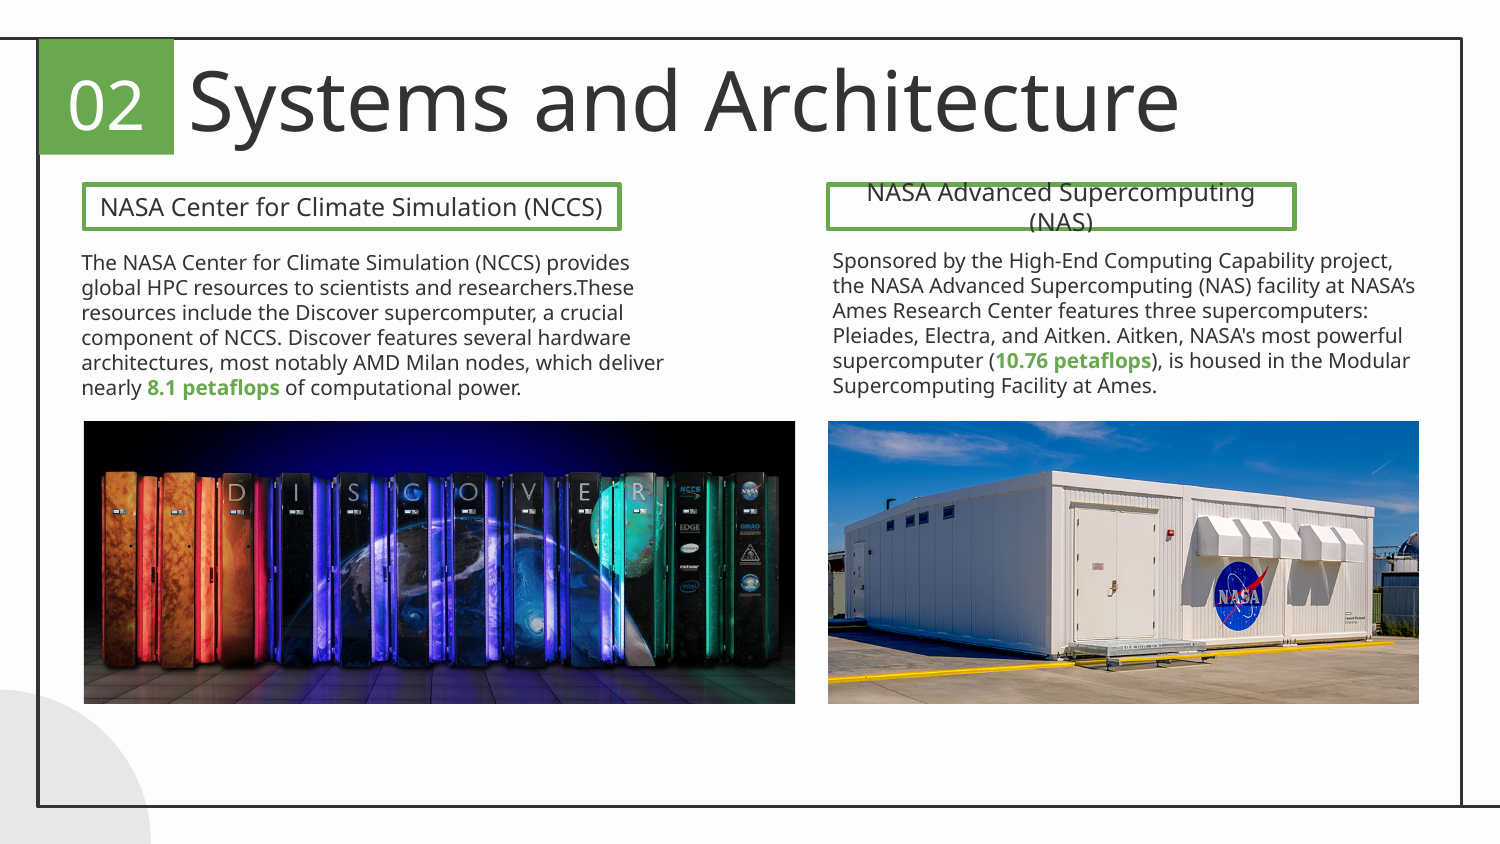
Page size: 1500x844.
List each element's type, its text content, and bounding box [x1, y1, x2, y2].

text_box Sponsored by the High-End Computing Capability project, the NASA Advanced Supercomputing (NAS) facility at NASA’s Ames Research Center features three supercomputers: Pleiades, Electra, and Aitken. Aitken, NASA's most powerful supercomputer (10.76 petaflops), is housed in the Modular Supercomputing Facility at Ames. [817, 232, 1434, 414]
text_box The NASA Center for Climate Simulation (NCCS) provides global HPC resources to scientists and researchers.These resources include the Discover supercomputer, a crucial component of NCCS. Discover features several hardware architectures, most notably AMD Milan nodes, which deliver nearly 8.1 petaflops of computational power. [66, 241, 700, 408]
title Systems and Architecture [174, 43, 1303, 154]
text_box NASA Center for Climate Simulation (NCCS) [83, 184, 620, 230]
picture [827, 421, 1420, 704]
picture [83, 421, 796, 704]
text_box NASA Advanced Supercomputing (NAS) [827, 184, 1295, 230]
title 02 [38, 38, 174, 155]
